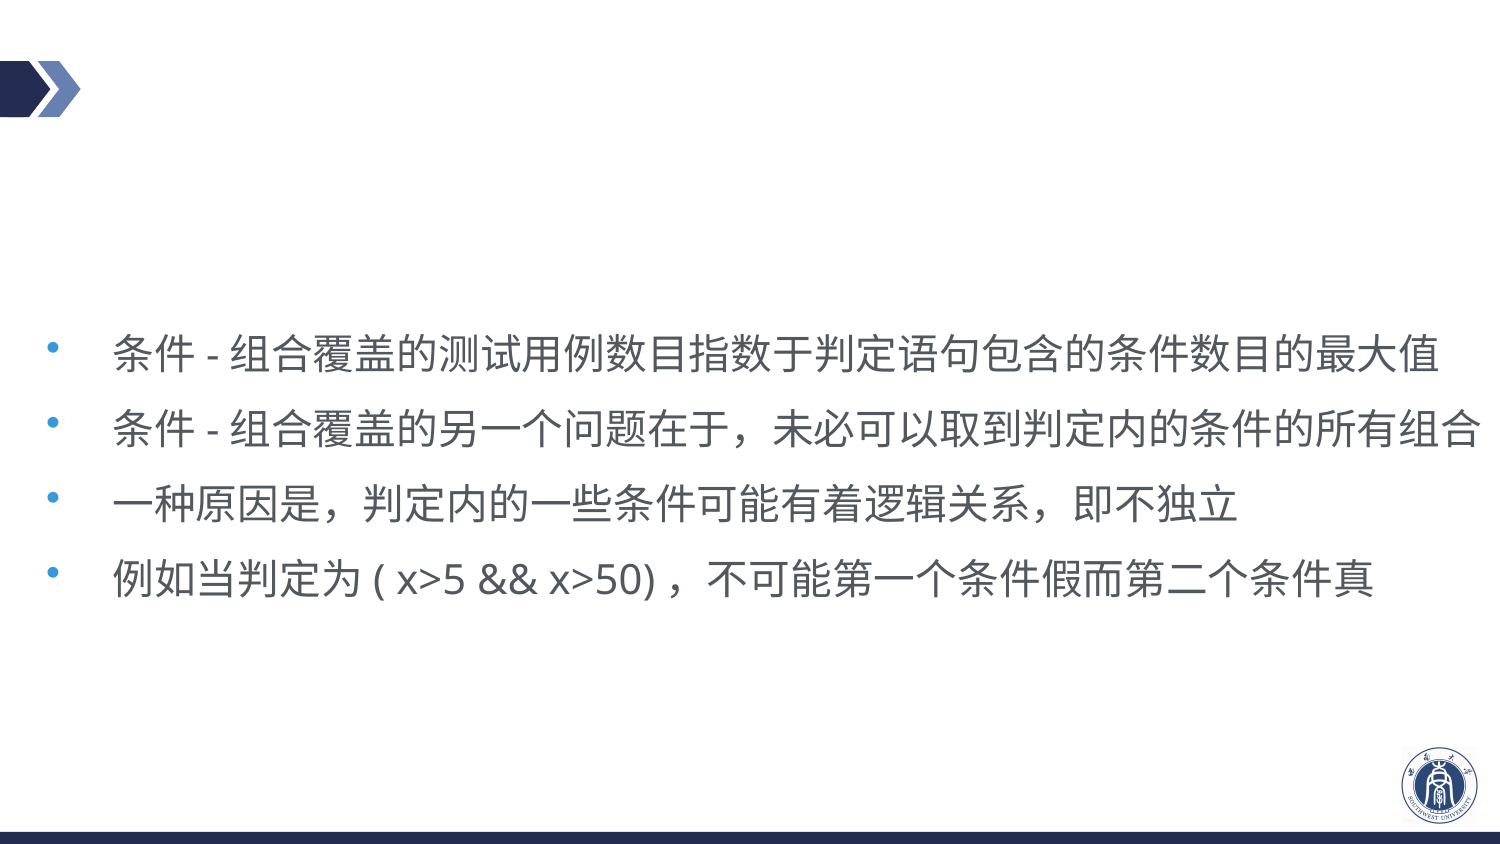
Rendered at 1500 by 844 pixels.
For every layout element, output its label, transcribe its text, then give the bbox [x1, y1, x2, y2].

picture [1401, 747, 1478, 824]
text_box 条件-组合覆盖的测试用例数目指数于判定语句包含的条件数目的最大值 条件-组合覆盖的另一个问题在于，未必可以取到判定内的条件的所有组合 一种原因是，判定内的一些条件可能有着逻辑关系，即不独立 例如当判定为( x>5 && x>50)，不可能第一个条件假而第二个条件真 [37, 294, 1500, 611]
